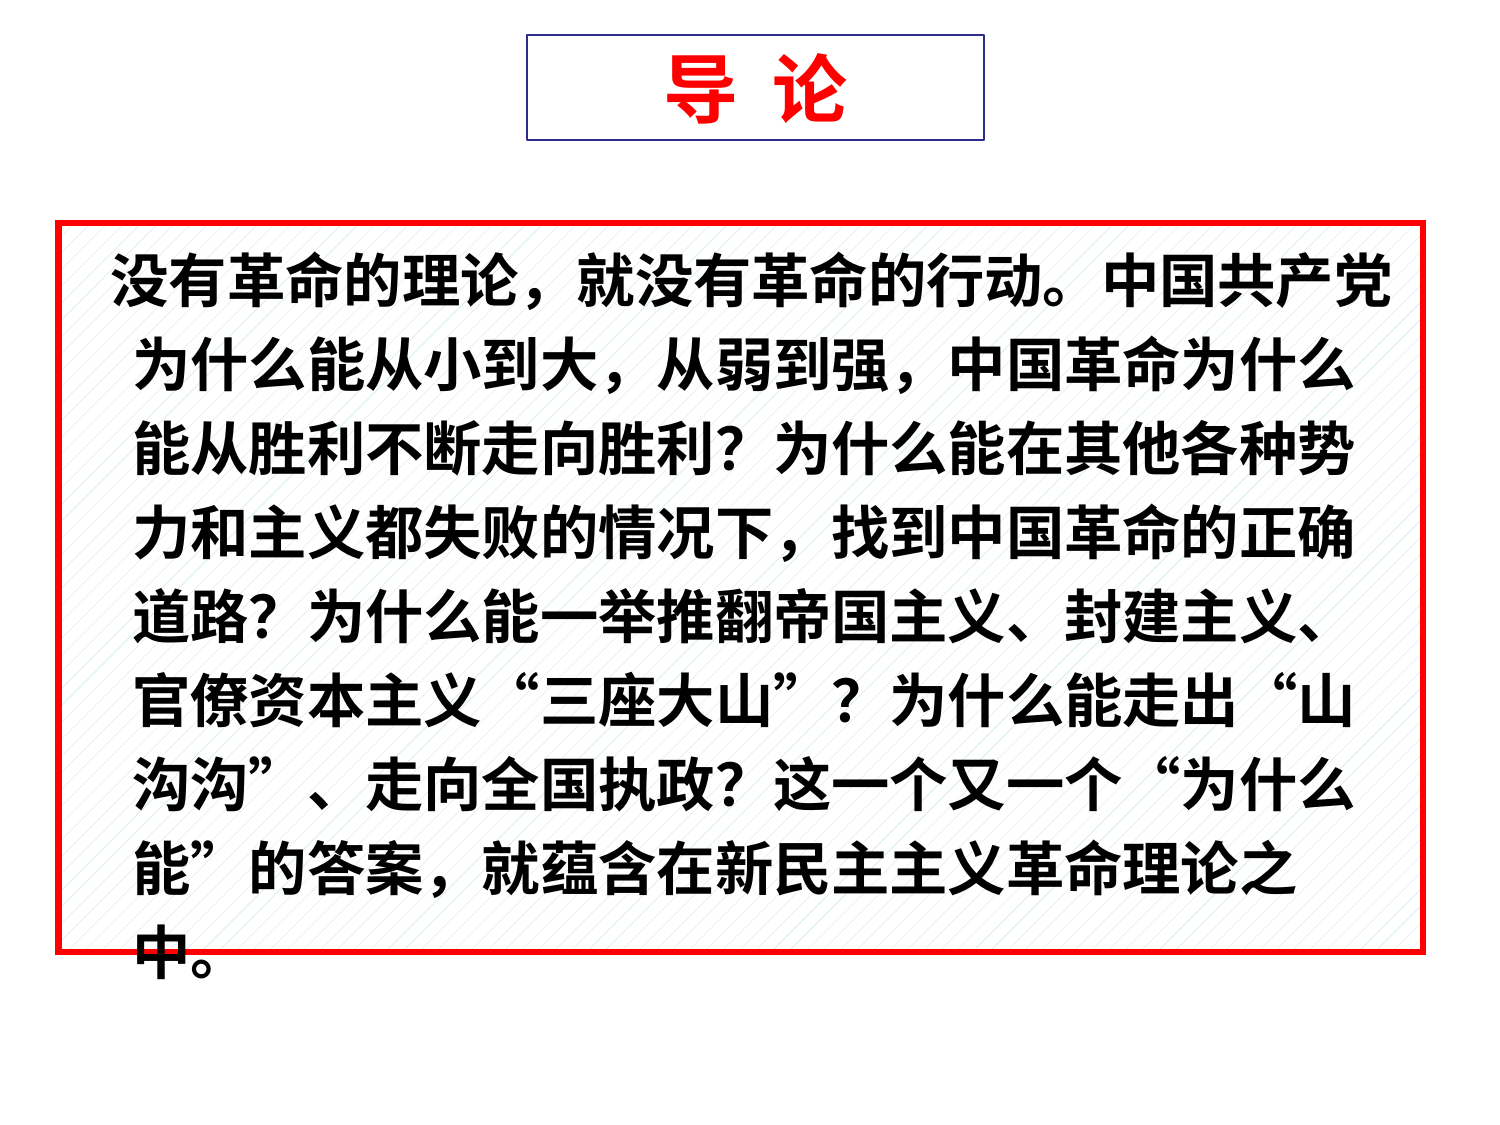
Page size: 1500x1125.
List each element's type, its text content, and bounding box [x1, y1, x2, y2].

text_box 导 论 [525, 33, 986, 142]
text_box 没有革命的理论，就没有革命的行动。中国共产党为什么能从小到大，从弱到强，中国革命为什么能从胜利不断走向胜利？为什么能在其他各种势力和主义都失败的情况下，找到中国革命的正确道路？为什么能一举推翻帝国主义、封建主义、官僚资本主义“三座大山”？为什么能走出“山沟沟”、走向全国执政？这一个又一个“为什么能”的答案，就蕴含在新民主主义革命理论之中。 [58, 222, 1424, 953]
